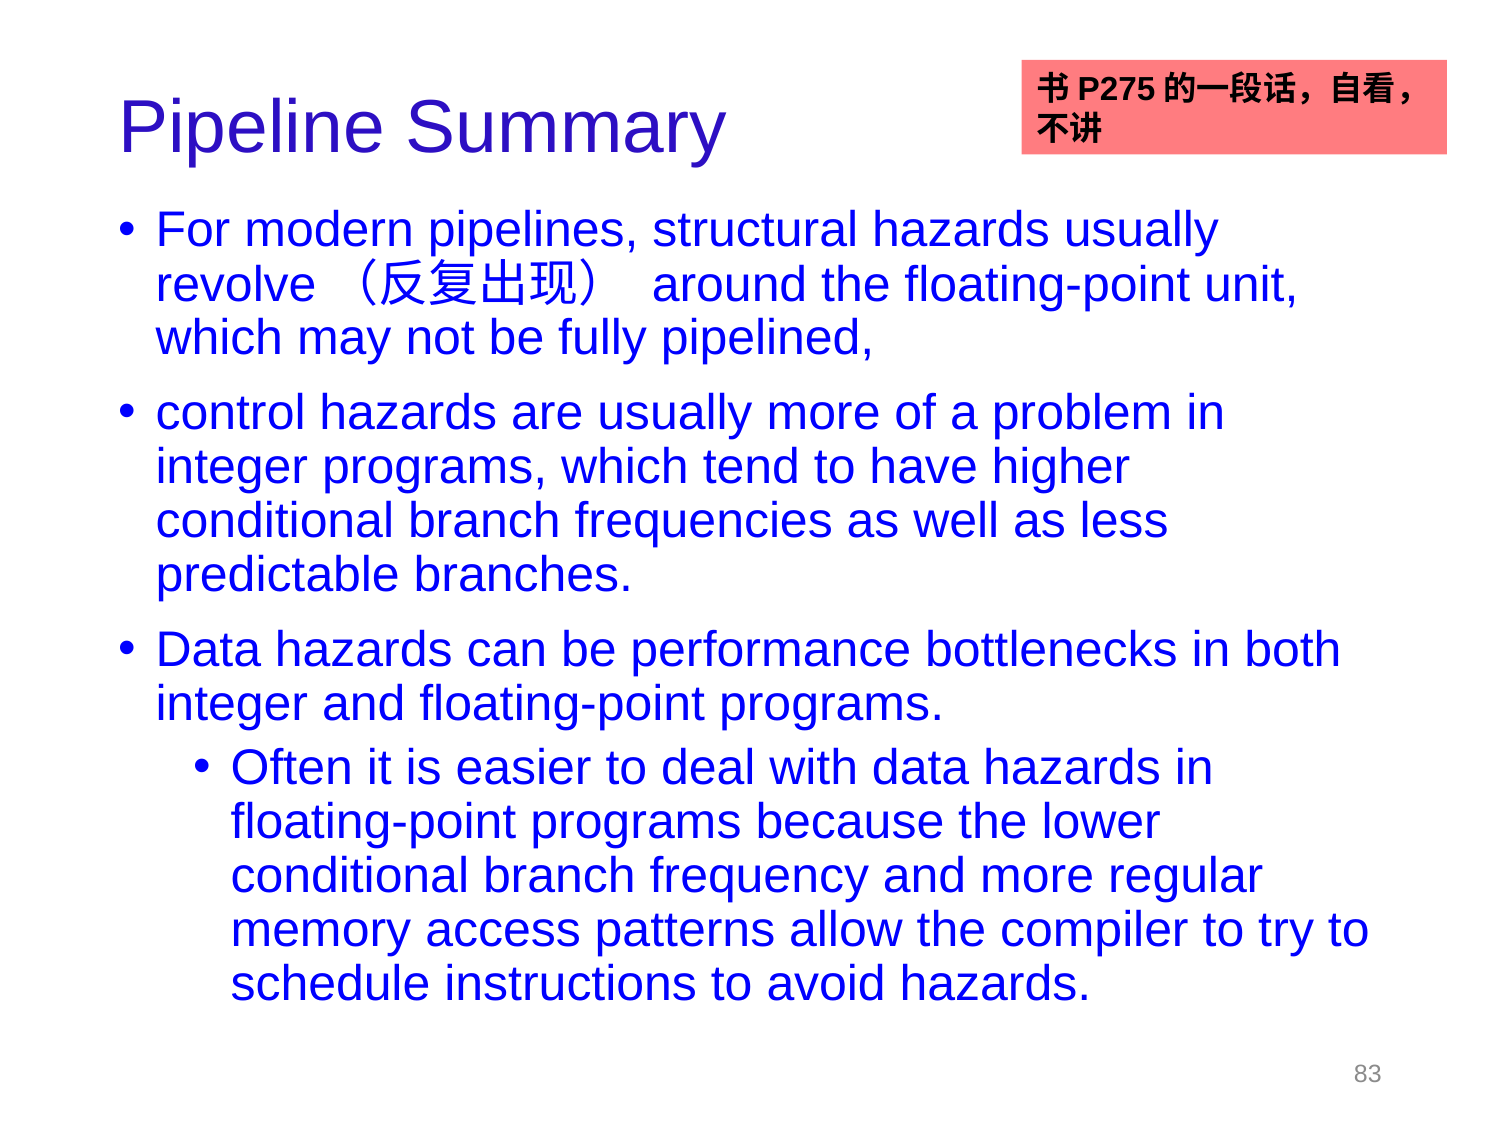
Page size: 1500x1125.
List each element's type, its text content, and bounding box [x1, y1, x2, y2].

text_box 书P275的一段话，自看，不讲 [1021, 59, 1447, 155]
list For modern pipelines, structural hazards usually revolve（反复出现） around the floating-point unit, which may not be fully pipelined, control hazards are usually more of a problem in integer programs, which tend to have higher conditional branch frequencies as well as less predictable branches. Data hazards can be performance bottlenecks in both integer and floating-point programs. Often it is easier to deal with data hazards in floating-point programs because the lower conditional branch frequency and more regular memory access patterns allow the compiler to try to schedule instructions to avoid hazards. [103, 197, 1397, 1103]
slide_number 83 [1059, 1042, 1397, 1103]
title Pipeline Summary [103, 59, 1397, 197]
